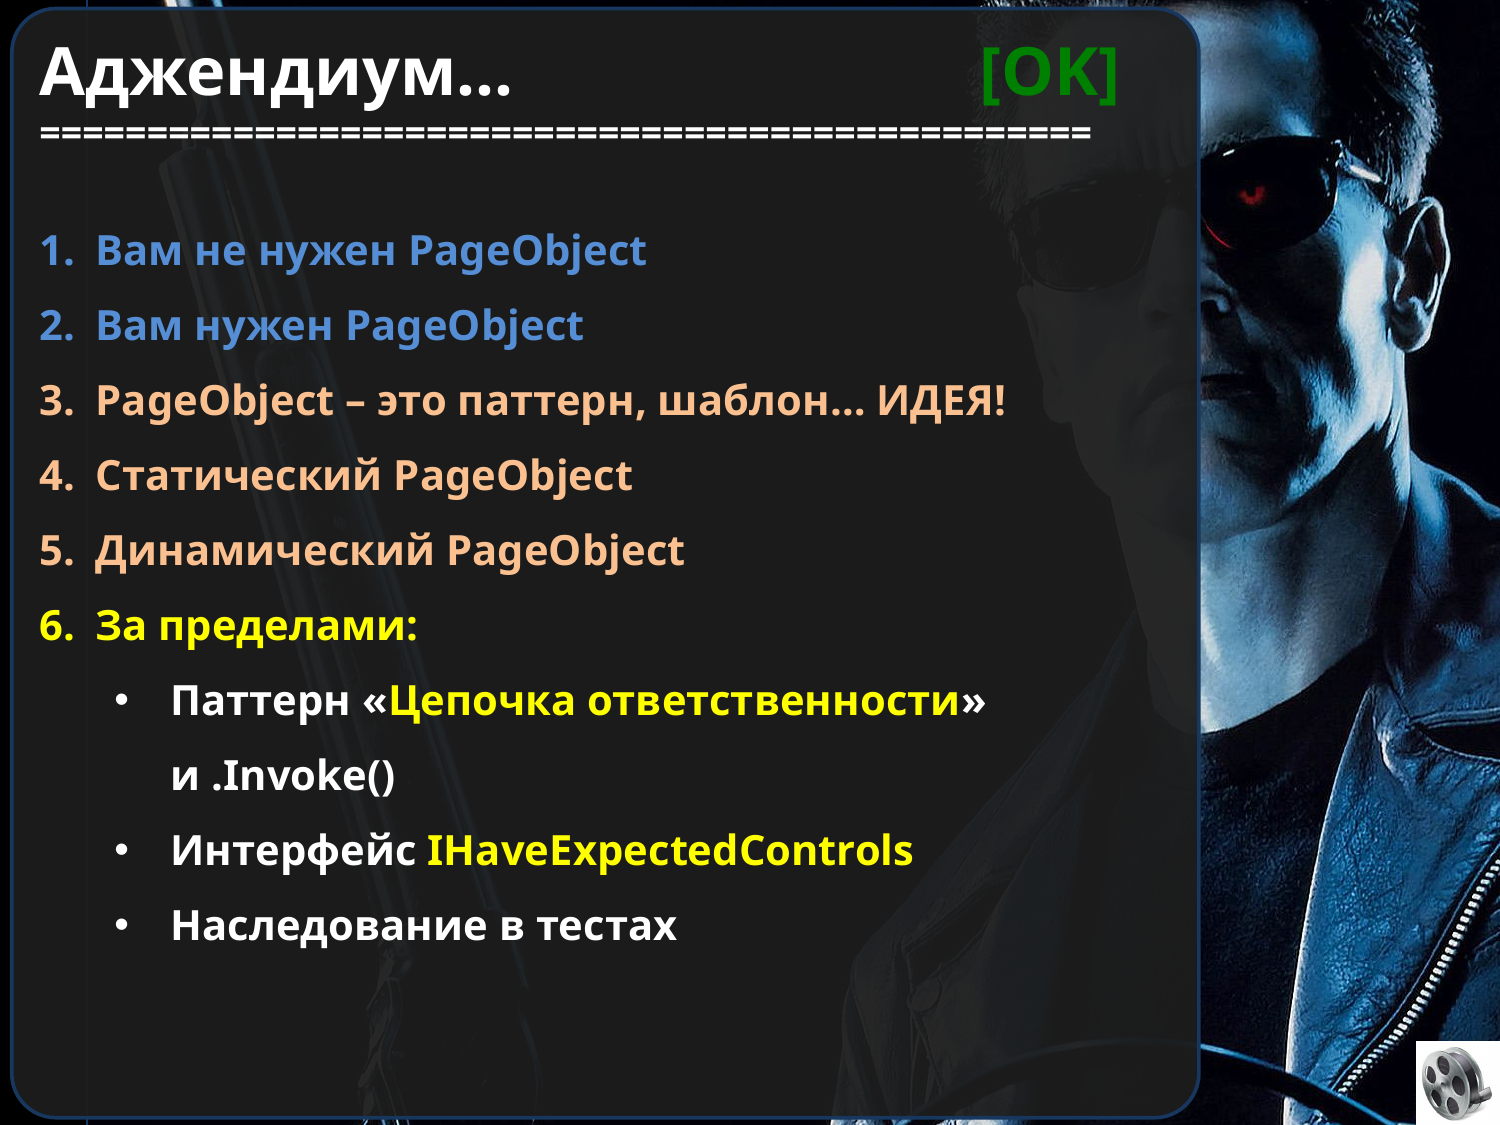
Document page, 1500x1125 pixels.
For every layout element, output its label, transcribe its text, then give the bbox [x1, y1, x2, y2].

text_box [0, 0, 86, 1125]
text_box Аджендиум… [OK] ================================================= Вам не нужен PageObject Вам нужен PageObject PageObject – это паттерн, шаблон… ИДЕЯ! Статический PageObject Динамический PageObject За пределами: Паттерн «Цепочка ответственности» и .Invoke() Интерфейс IHaveExpectedControls Наследование в тестах [9, 6, 83, 1120]
picture [86, 0, 1500, 1125]
